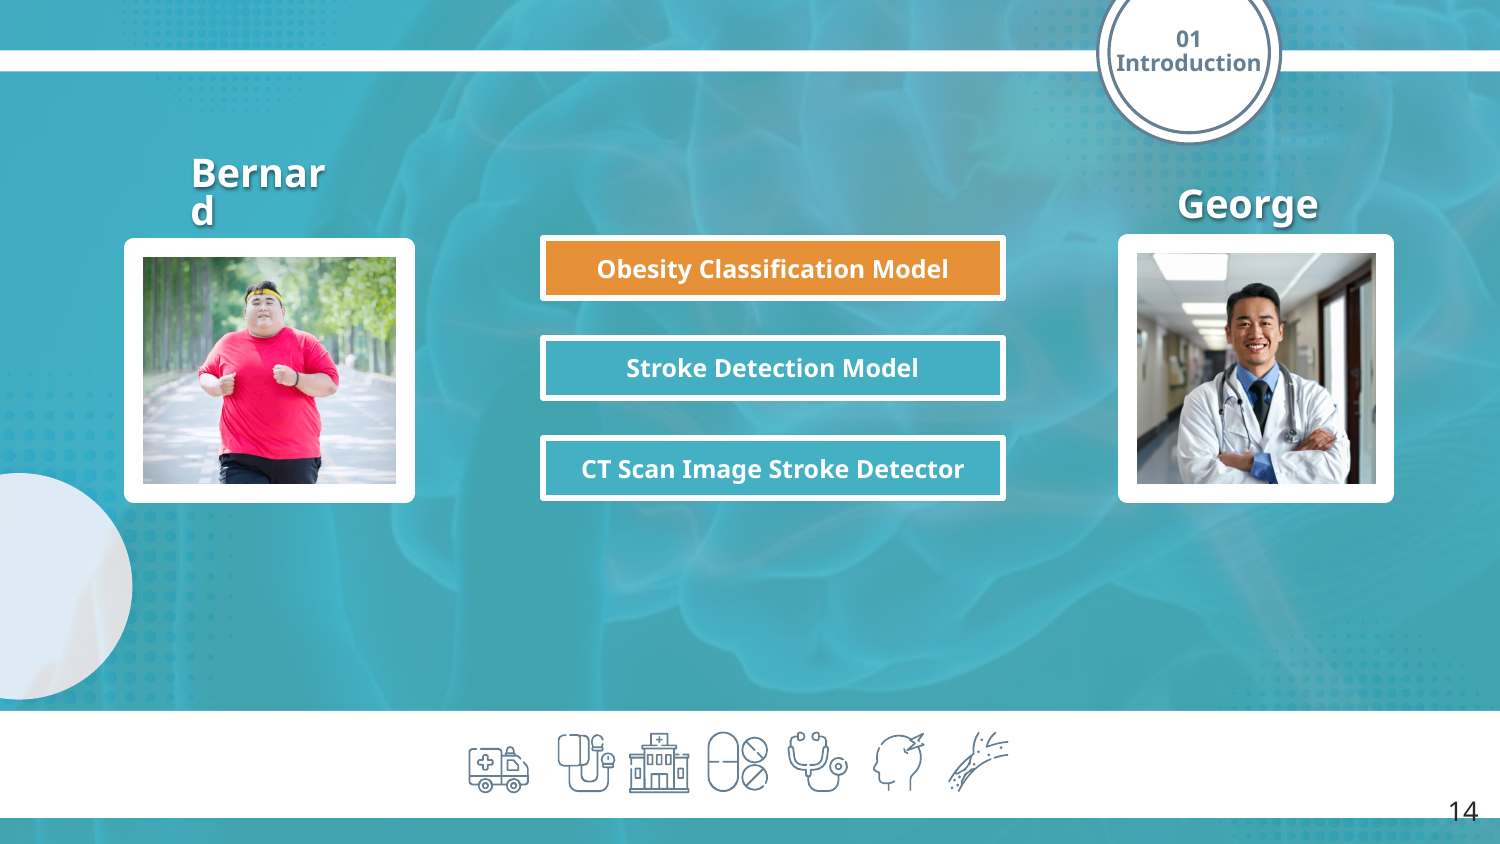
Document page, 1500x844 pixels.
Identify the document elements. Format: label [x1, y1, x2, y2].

text_box [628, 732, 690, 794]
picture [0, 0, 1500, 844]
text_box [707, 731, 770, 793]
text_box [557, 733, 618, 793]
text_box [872, 732, 925, 792]
text_box [947, 731, 1009, 793]
text_box [787, 731, 850, 793]
text_box [468, 745, 530, 794]
